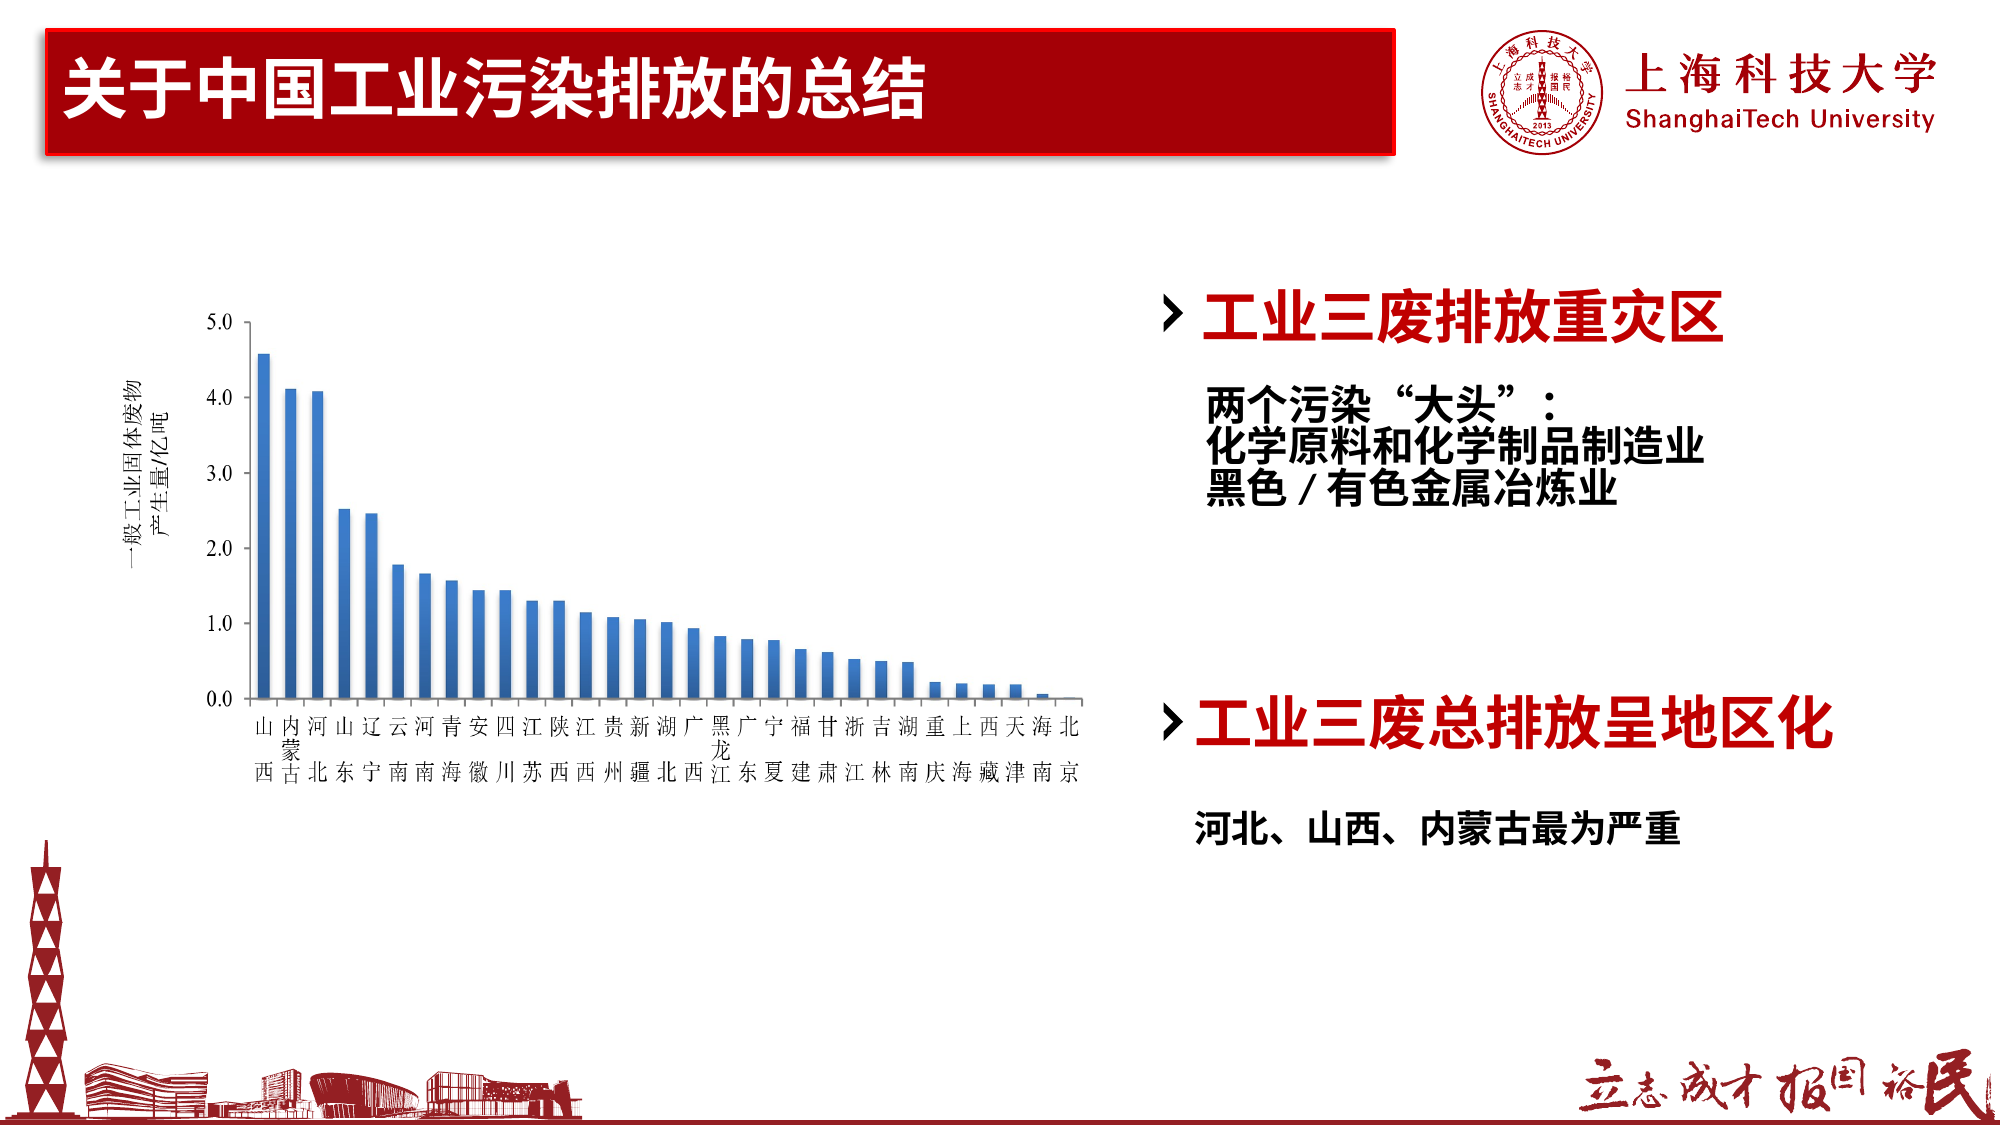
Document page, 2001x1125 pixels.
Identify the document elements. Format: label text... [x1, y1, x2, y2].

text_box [1163, 273, 1856, 521]
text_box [1179, 678, 1903, 858]
text_box [1163, 702, 1179, 741]
title 关于中国工业污染排放的总结 [45, 28, 1396, 156]
picture [89, 306, 1087, 819]
